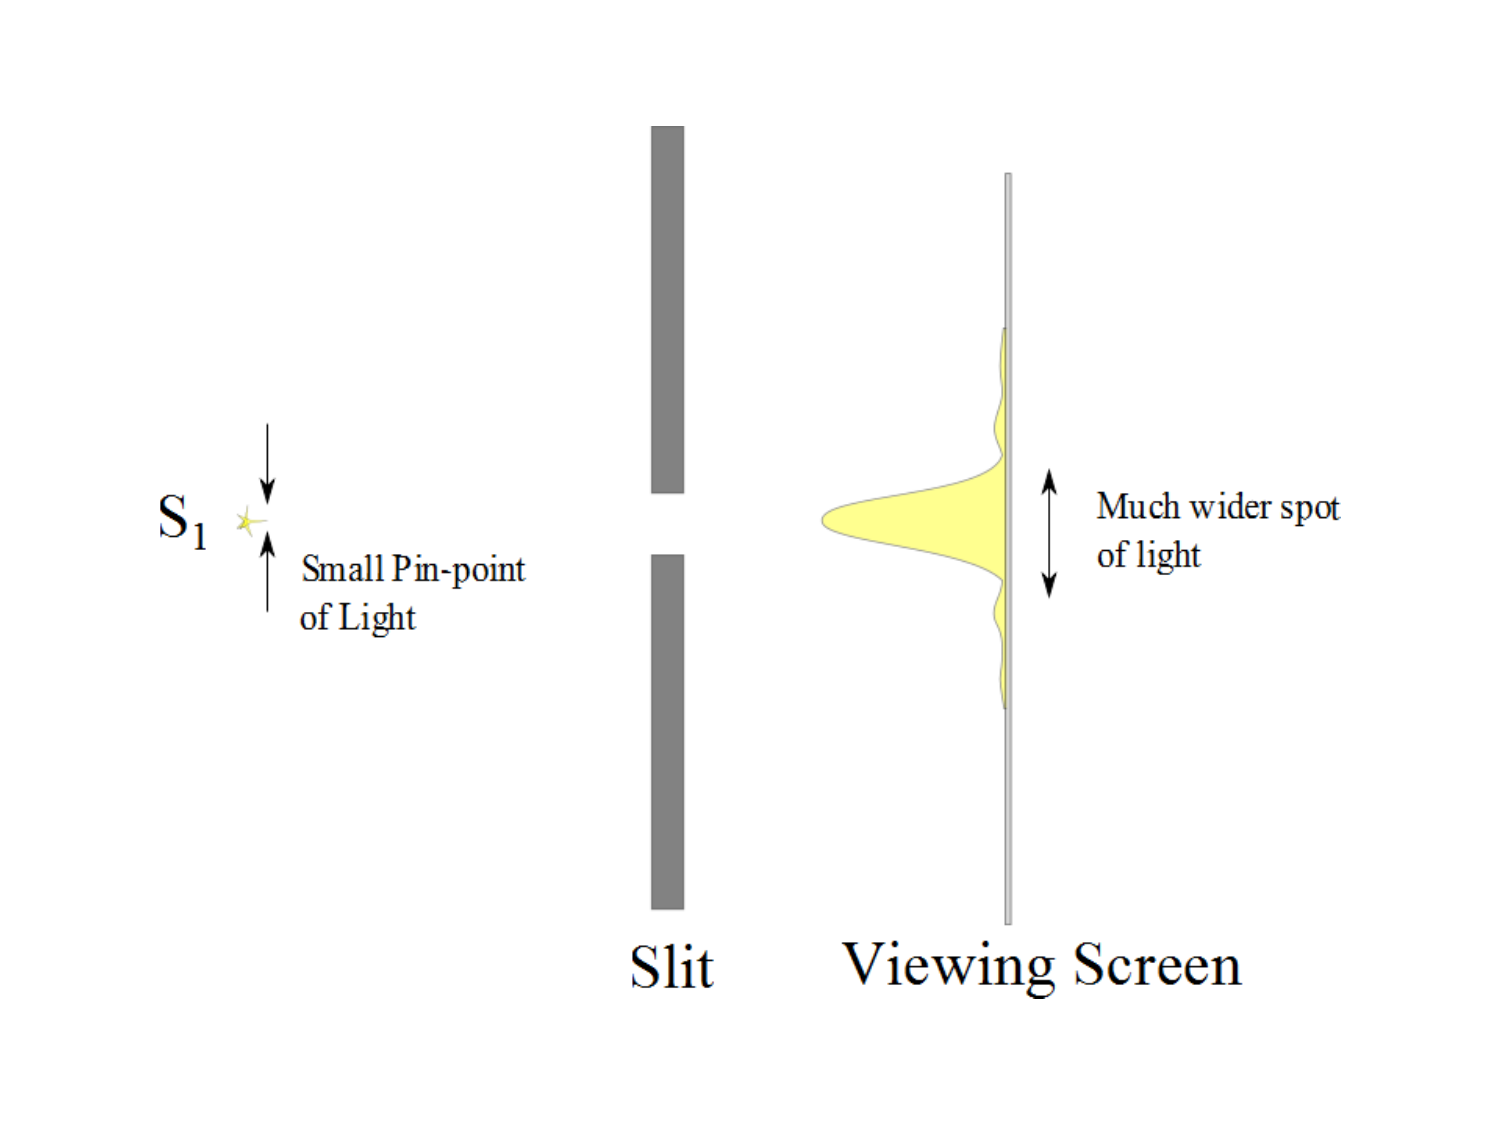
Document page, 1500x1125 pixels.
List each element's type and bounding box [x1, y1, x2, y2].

picture [159, 126, 1341, 999]
